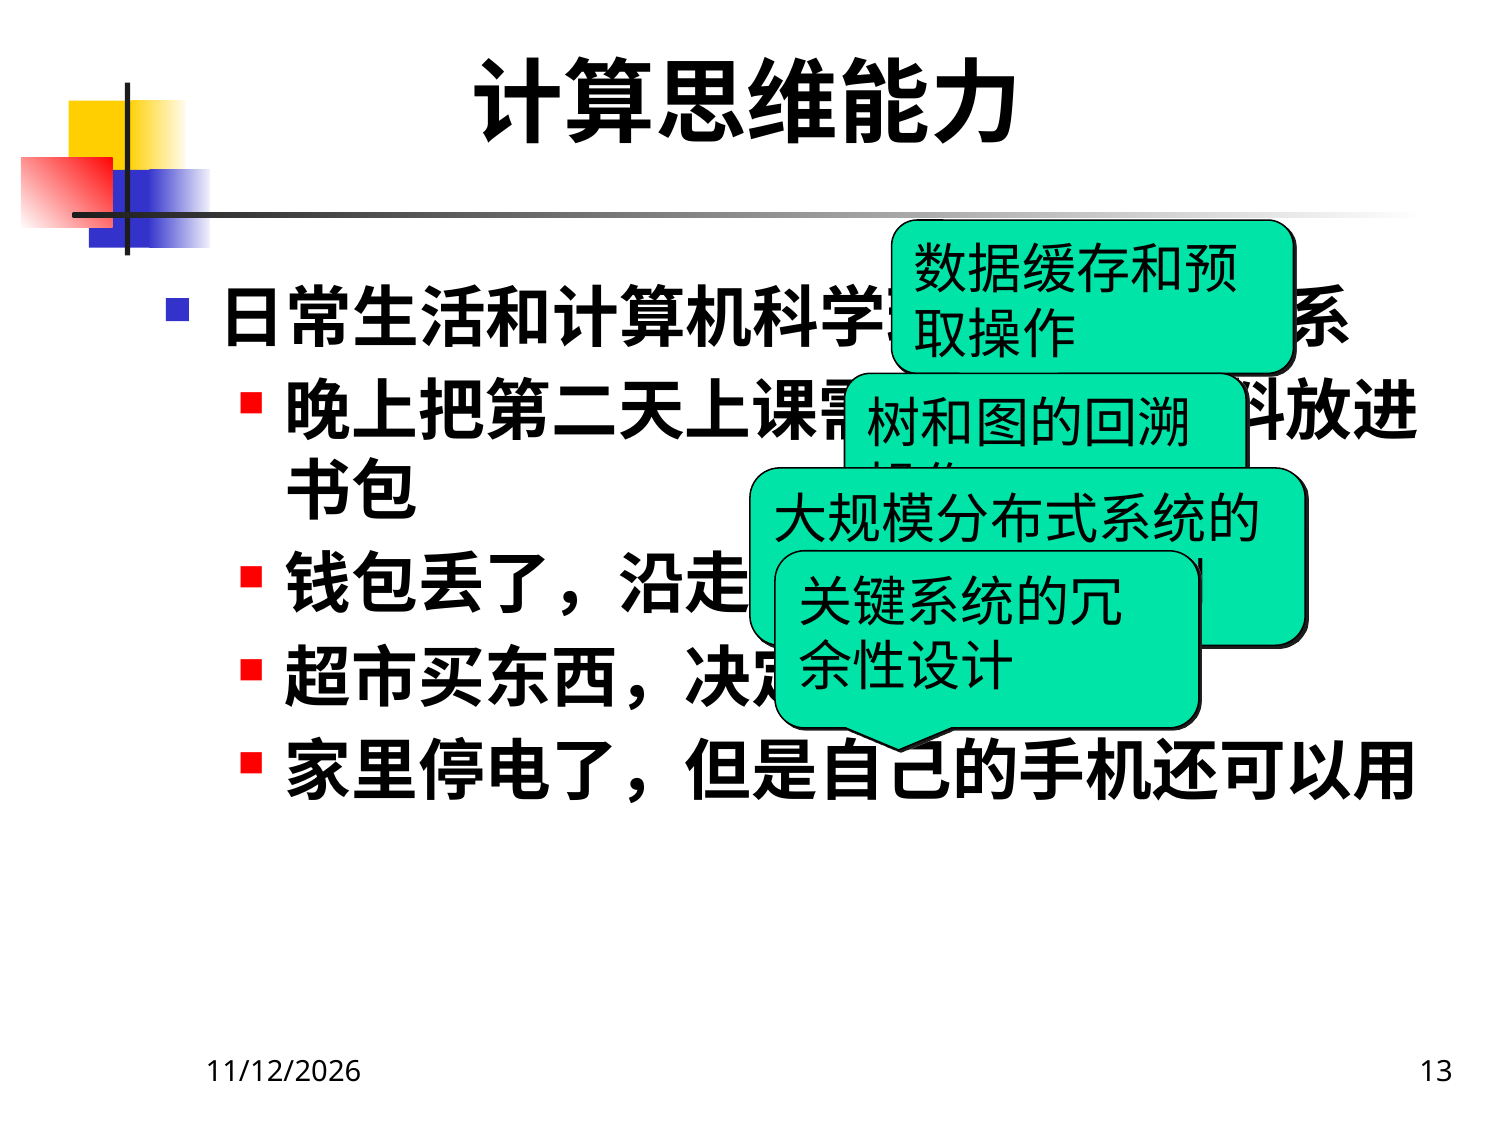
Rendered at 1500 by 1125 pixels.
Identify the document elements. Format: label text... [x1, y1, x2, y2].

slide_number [190, 1024, 504, 1100]
text_box 数据缓存和预取操作 [891, 219, 1294, 374]
text_box 树和图的回溯操作 [844, 373, 1247, 467]
text_box 大规模分布式系统的多服务器服务机制 [749, 467, 1306, 646]
title 计算思维能力 [108, 35, 1387, 161]
text_box 关键系统的冗余性设计 [774, 550, 1199, 751]
slide_number 13 [1155, 1024, 1468, 1100]
list 日常生活和计算机科学理论知识的联系 晚上把第二天上课需要的书和材料放进书包 钱包丢了，沿走过的路寻找 超市买东西，决定排哪个队 家里停电了，但是自己的手机还可以用 [147, 267, 1469, 1006]
